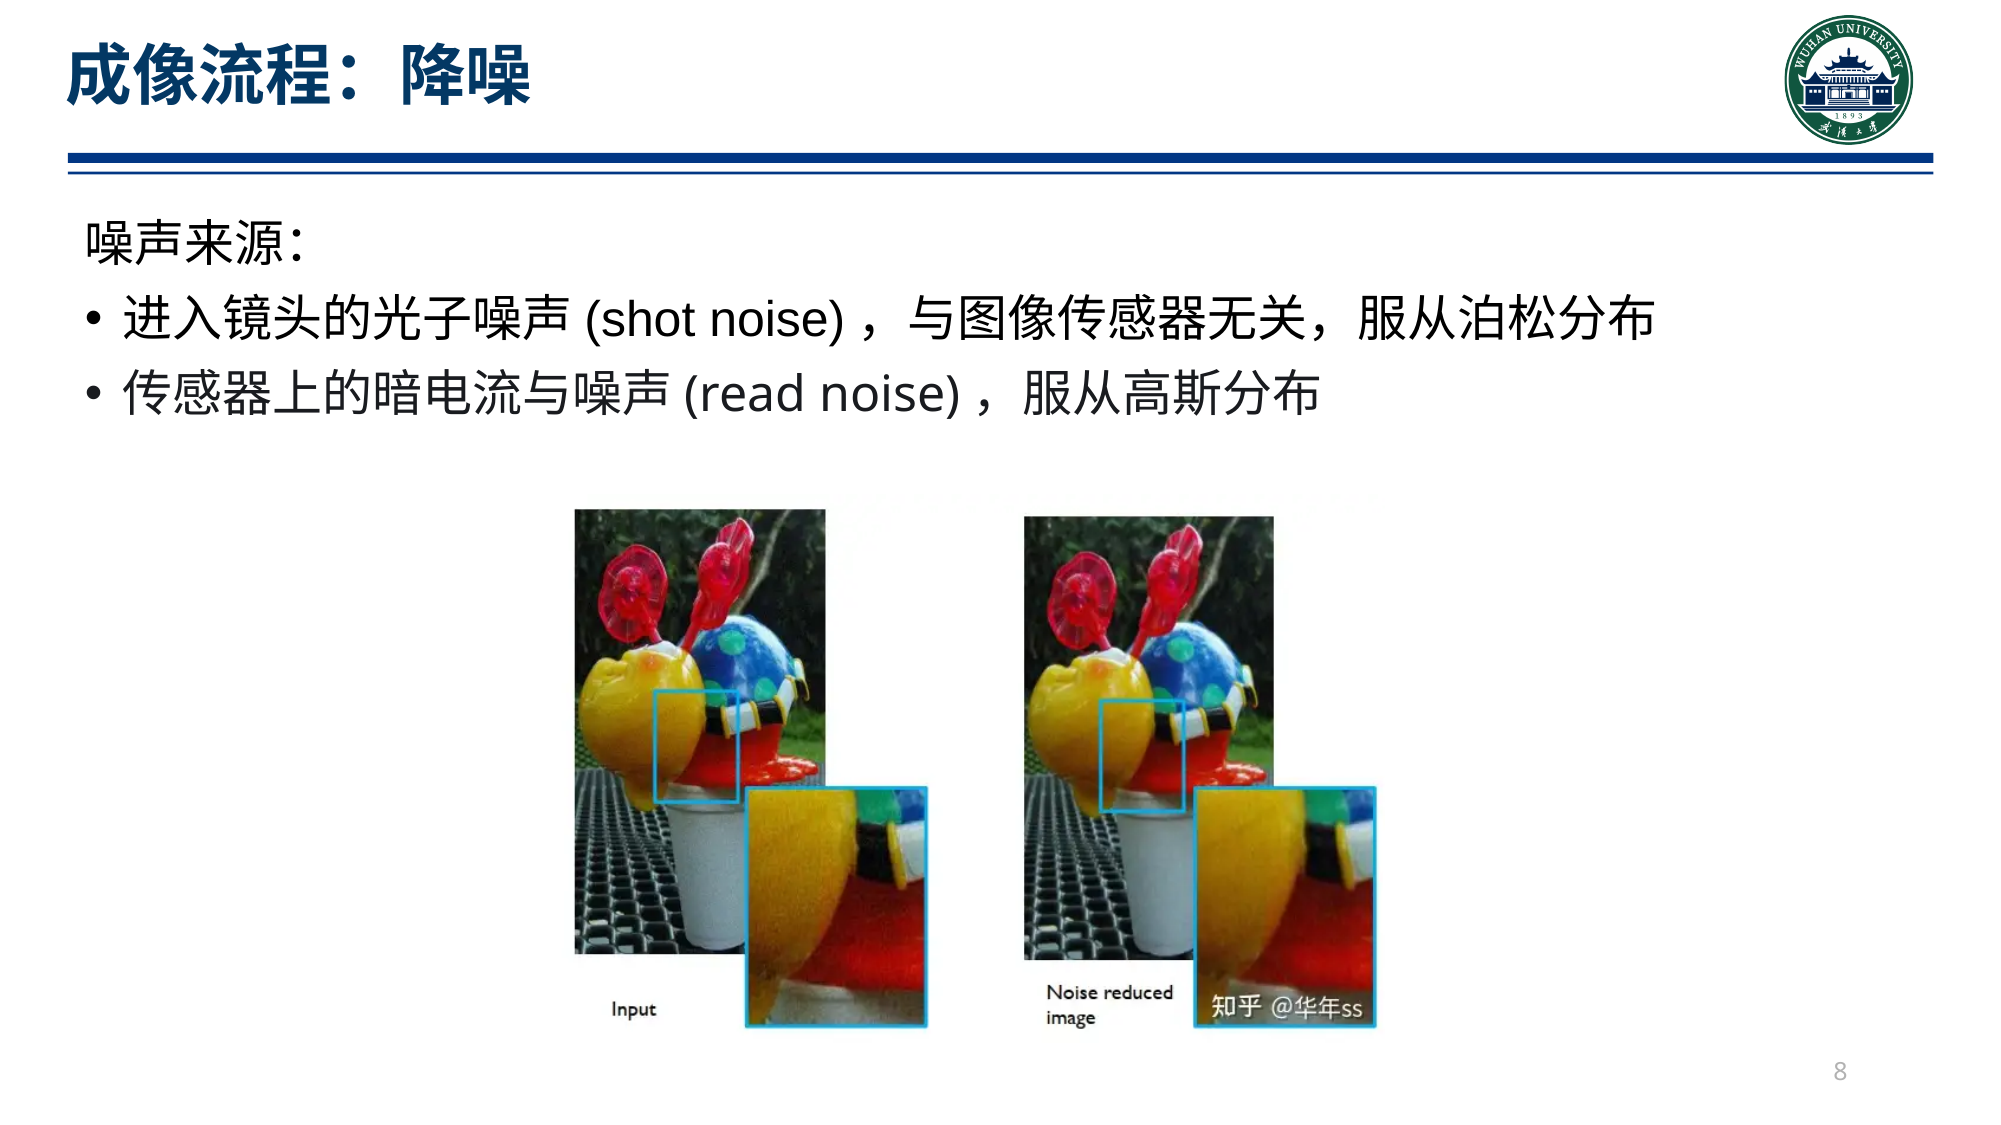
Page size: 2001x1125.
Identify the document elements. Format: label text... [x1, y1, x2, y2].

picture [1784, 15, 1919, 145]
picture [550, 494, 1385, 1043]
slide_number 8 [1412, 1042, 1863, 1103]
title 成像流程：降噪 [50, 34, 1776, 122]
list 噪声来源： 进入镜头的光子噪声(shot noise)，与图像传感器无关，服从泊松分布 传感器上的暗电流与噪声(read noise)，服从高斯分布 [70, 210, 1910, 376]
